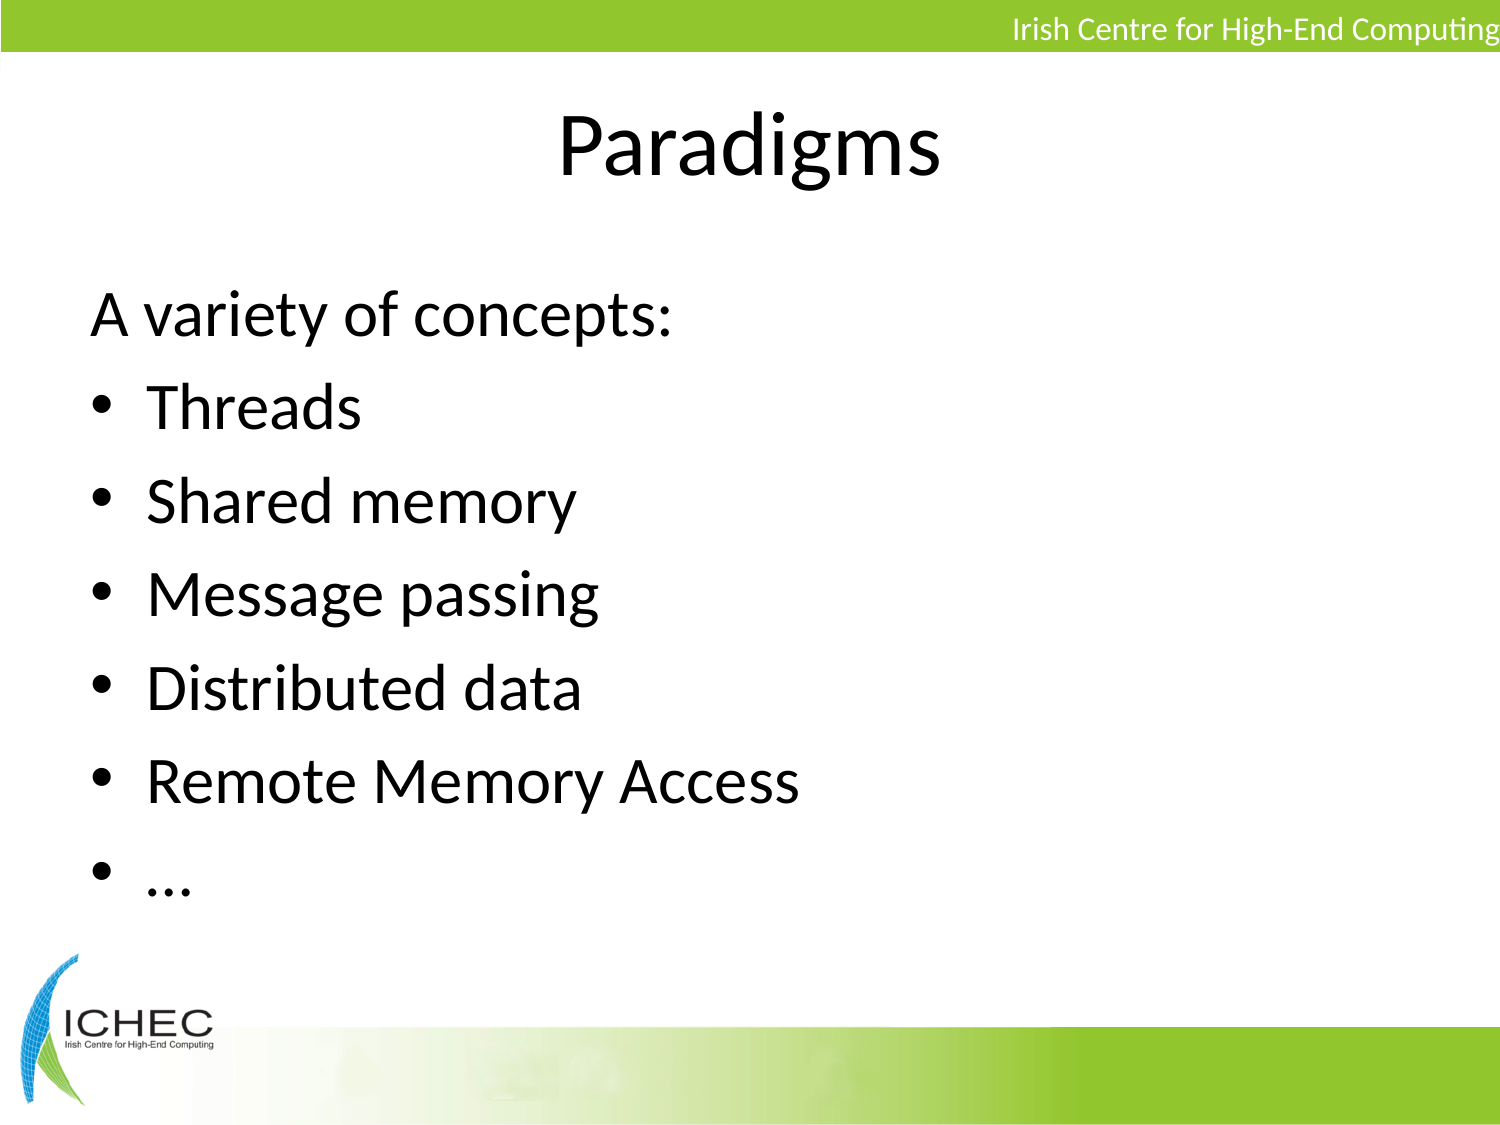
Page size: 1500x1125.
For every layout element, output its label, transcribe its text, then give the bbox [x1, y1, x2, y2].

title Paradigms [75, 45, 1425, 233]
list A variety of concepts: Threads Shared memory Message passing Distributed data Remote Memory Access … [75, 262, 1425, 1005]
picture [0, 0, 1500, 1125]
